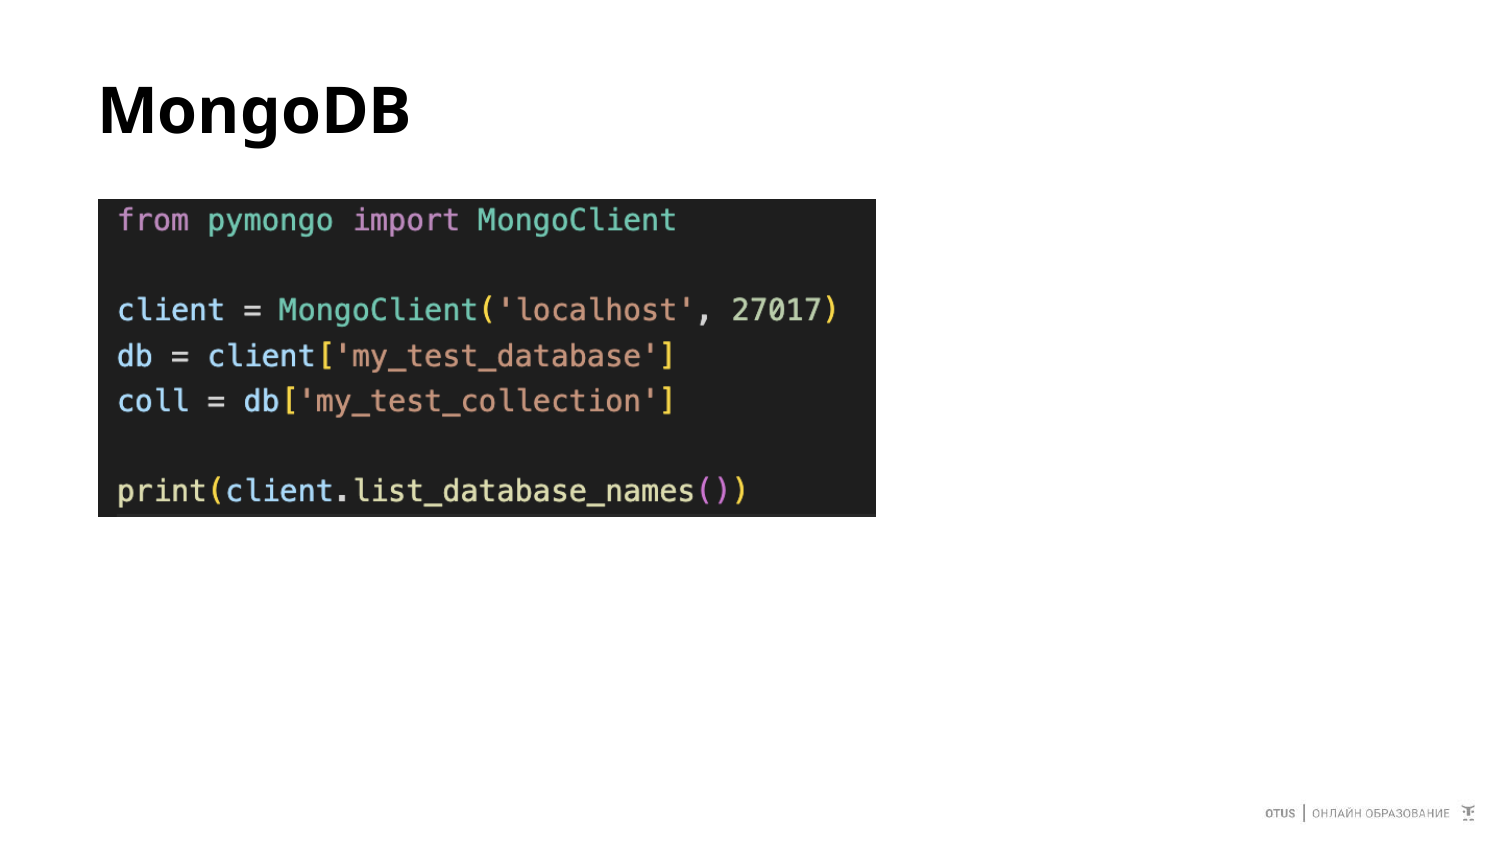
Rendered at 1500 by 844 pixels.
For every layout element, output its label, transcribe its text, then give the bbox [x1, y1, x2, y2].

picture [98, 199, 876, 517]
picture [1262, 799, 1475, 825]
title MongoDB [82, 54, 1480, 234]
